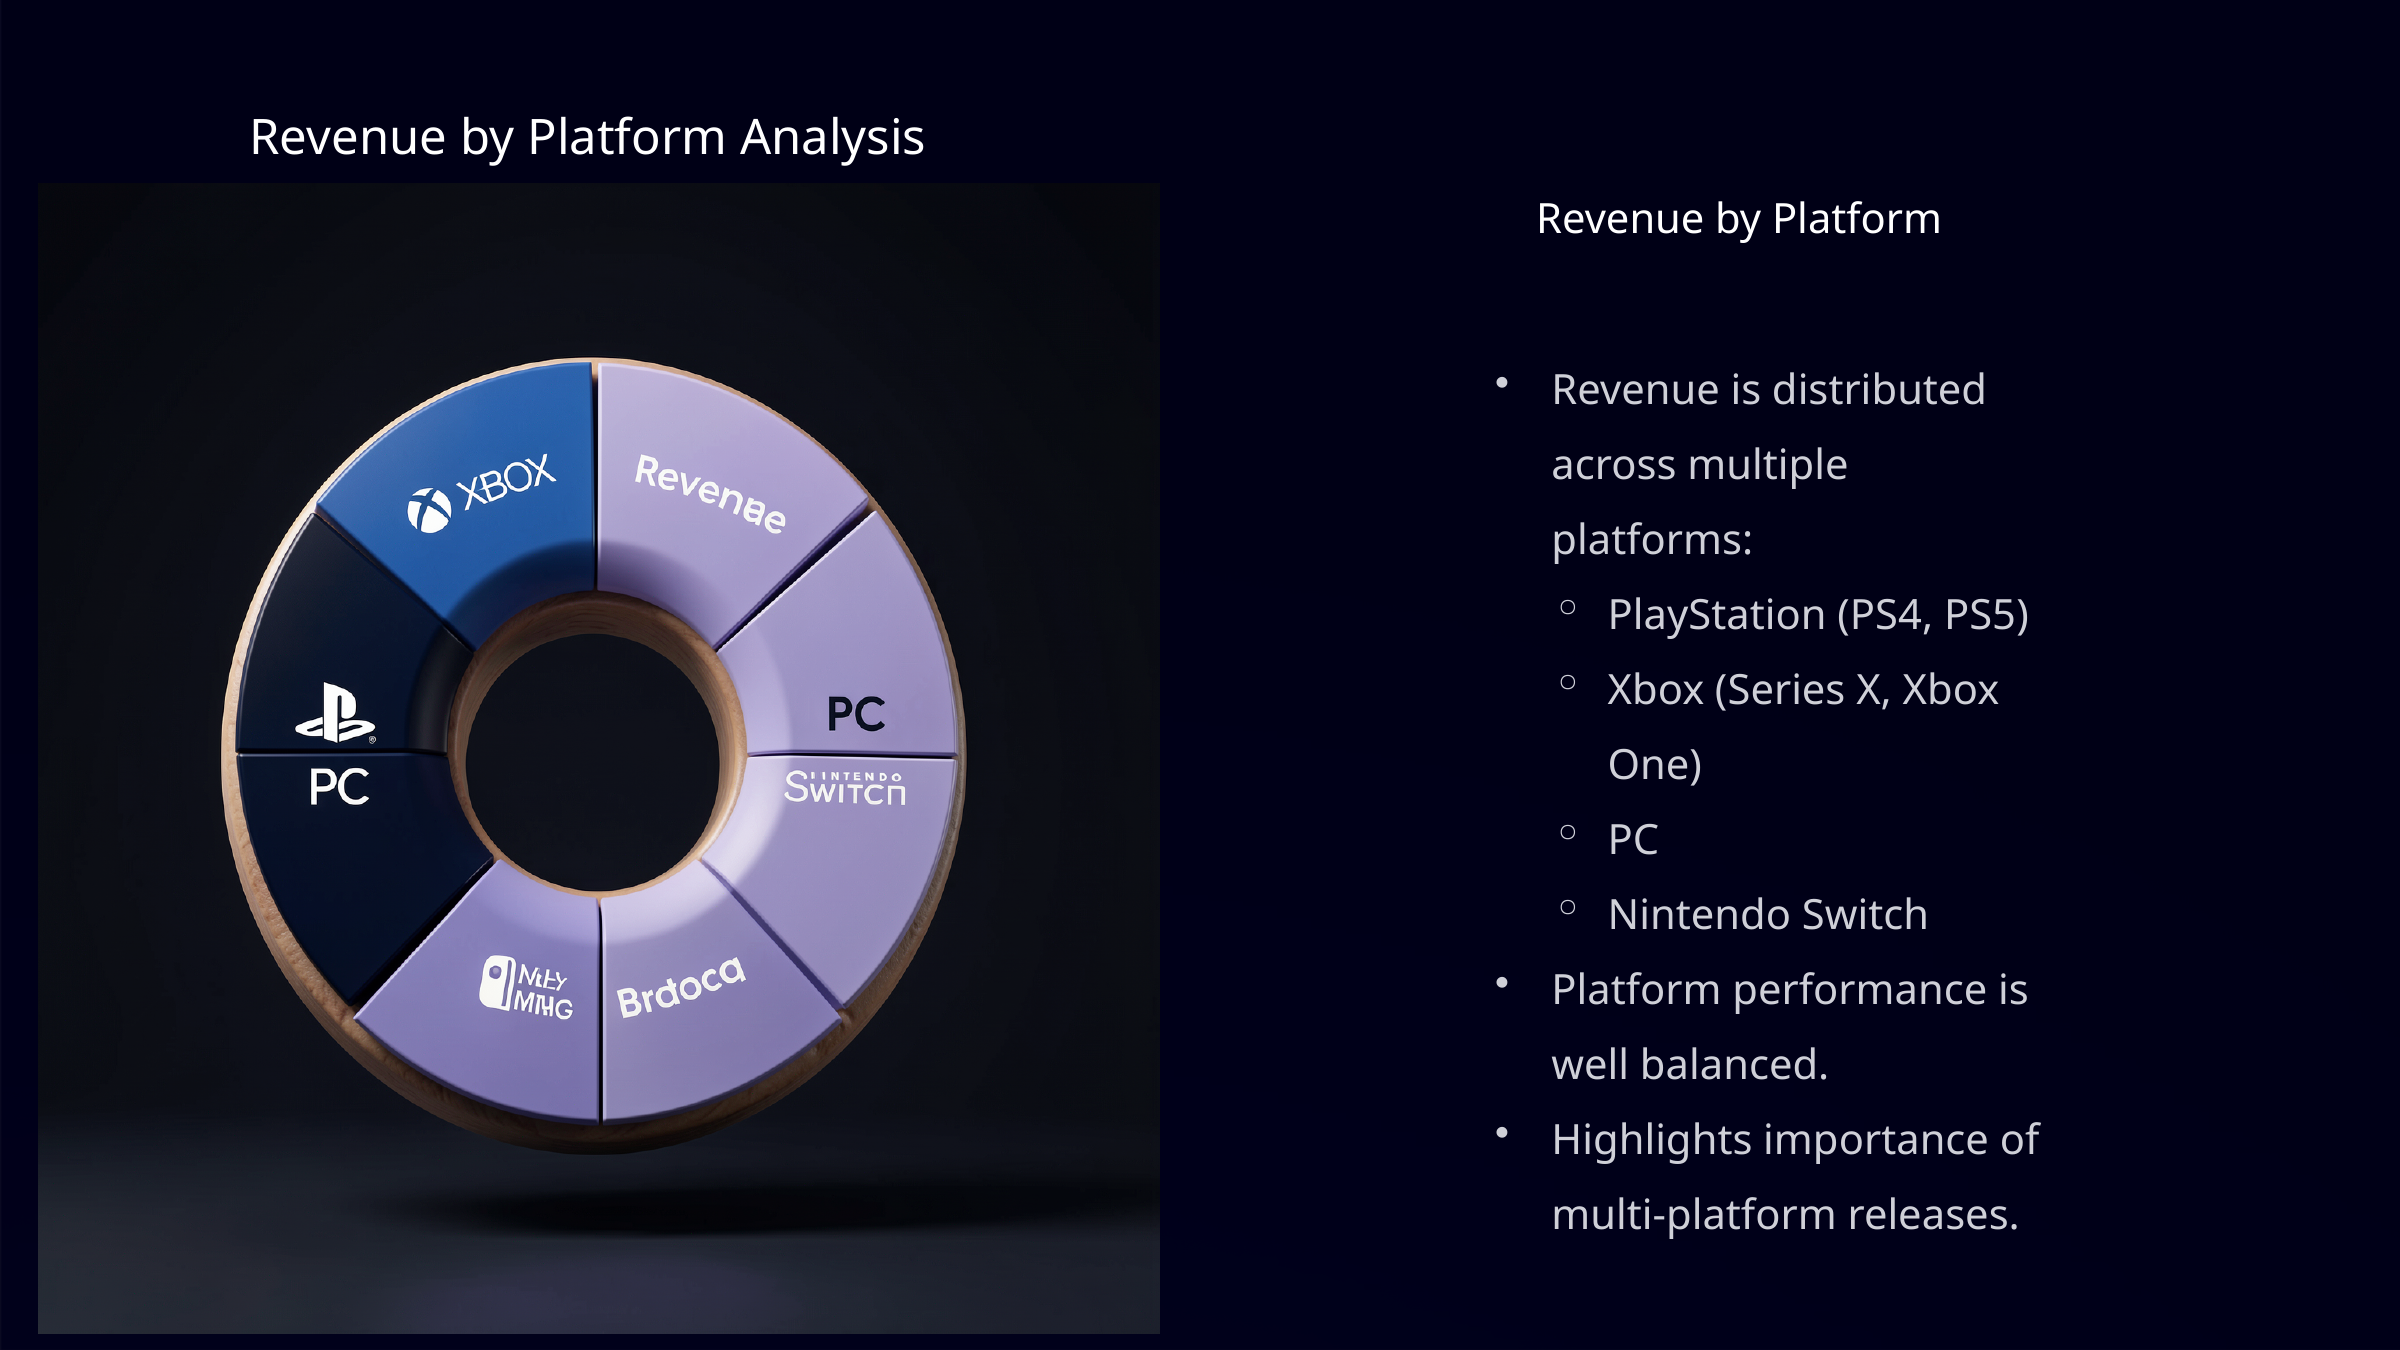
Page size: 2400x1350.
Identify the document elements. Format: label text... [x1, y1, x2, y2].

text_box Revenue by Platform Analysis [249, 102, 906, 165]
picture [38, 183, 1160, 1334]
text_box Revenue by Platform [1336, 204, 2142, 282]
text_box Revenue is distributed across multiple platforms: PlayStation (PS4, PS5) Xbox (Series X, Xbox One) PC Nintendo Switch Platform performance is well balanced. Highlights importance of multi-platform releases. [1495, 337, 2052, 633]
